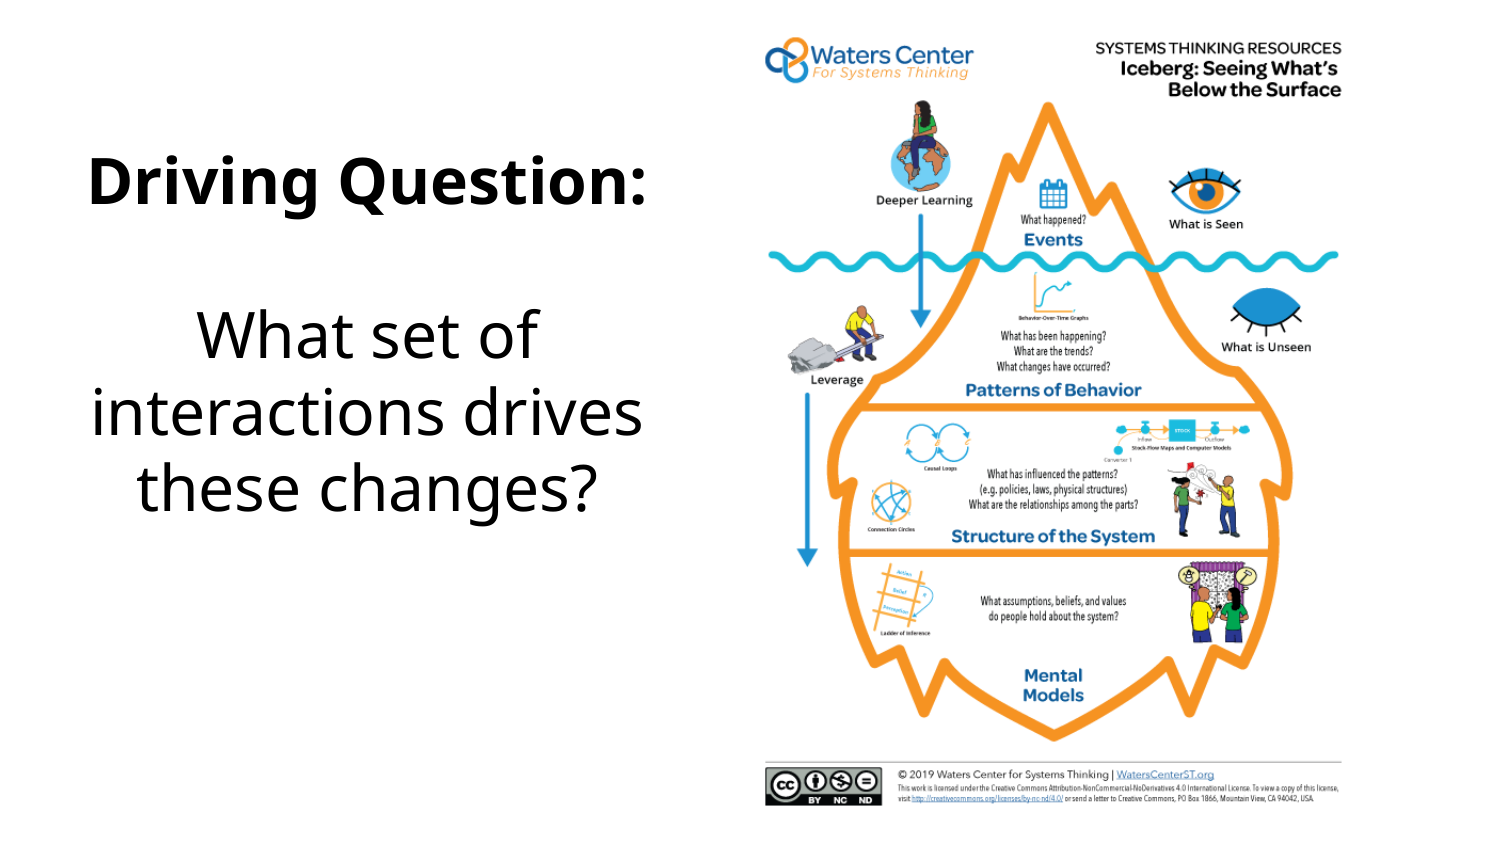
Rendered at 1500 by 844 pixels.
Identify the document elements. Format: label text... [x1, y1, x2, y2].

title Driving Question: What set of interactions drives these changes? [71, 133, 663, 679]
picture [727, 0, 1380, 844]
